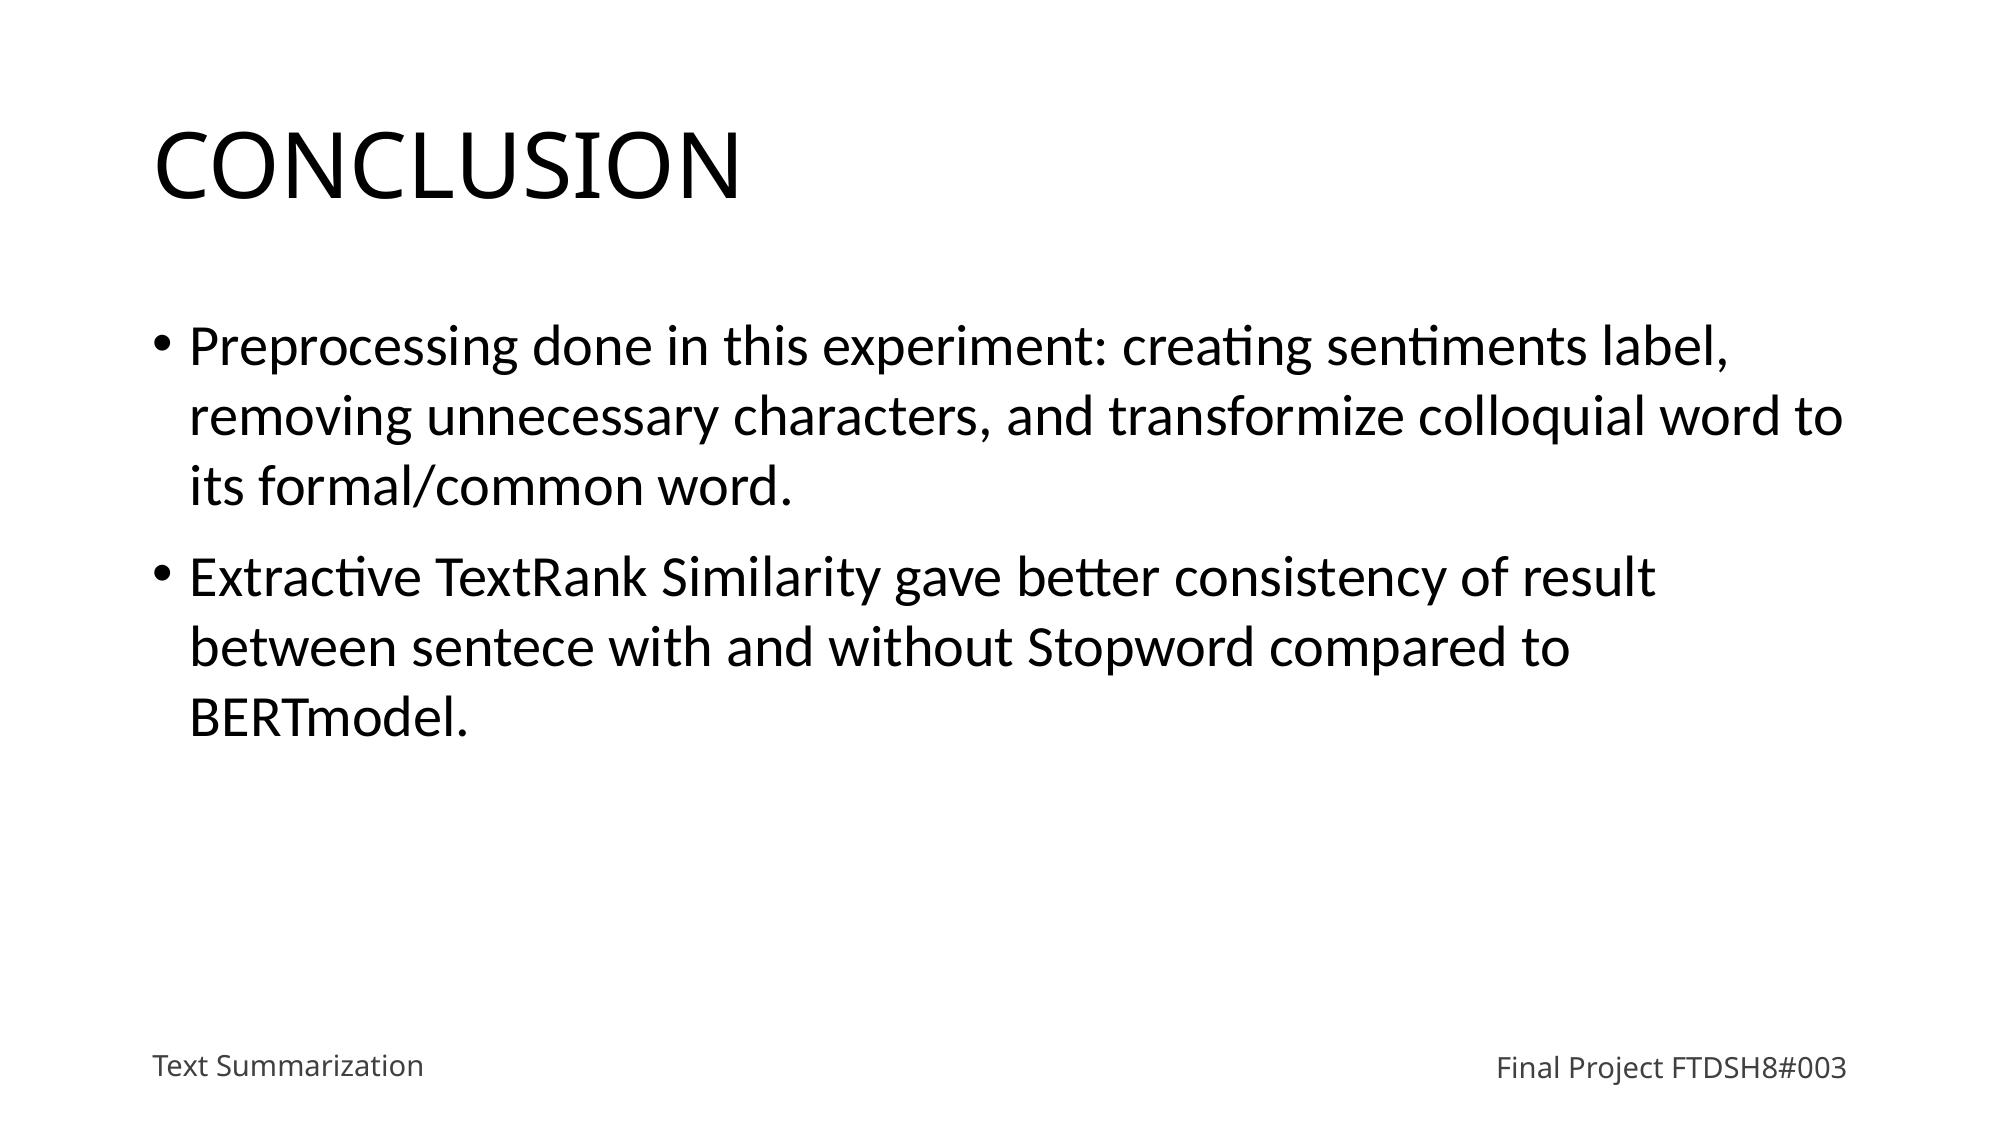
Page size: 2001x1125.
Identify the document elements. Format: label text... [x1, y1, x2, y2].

text_box Text Summarization [136, 1033, 441, 1097]
text_box Final Project FTDSH8#003 [1457, 1035, 1863, 1099]
title CONCLUSION [137, 59, 1863, 278]
list Preprocessing done in this experiment: creating sentiments label, removing unnecessary characters, and transformize colloquial word to its formal/common word. Extractive TextRank Similarity gave better consistency of result between sentece with and without Stopword compared to BERTmodel. [137, 299, 1863, 1014]
